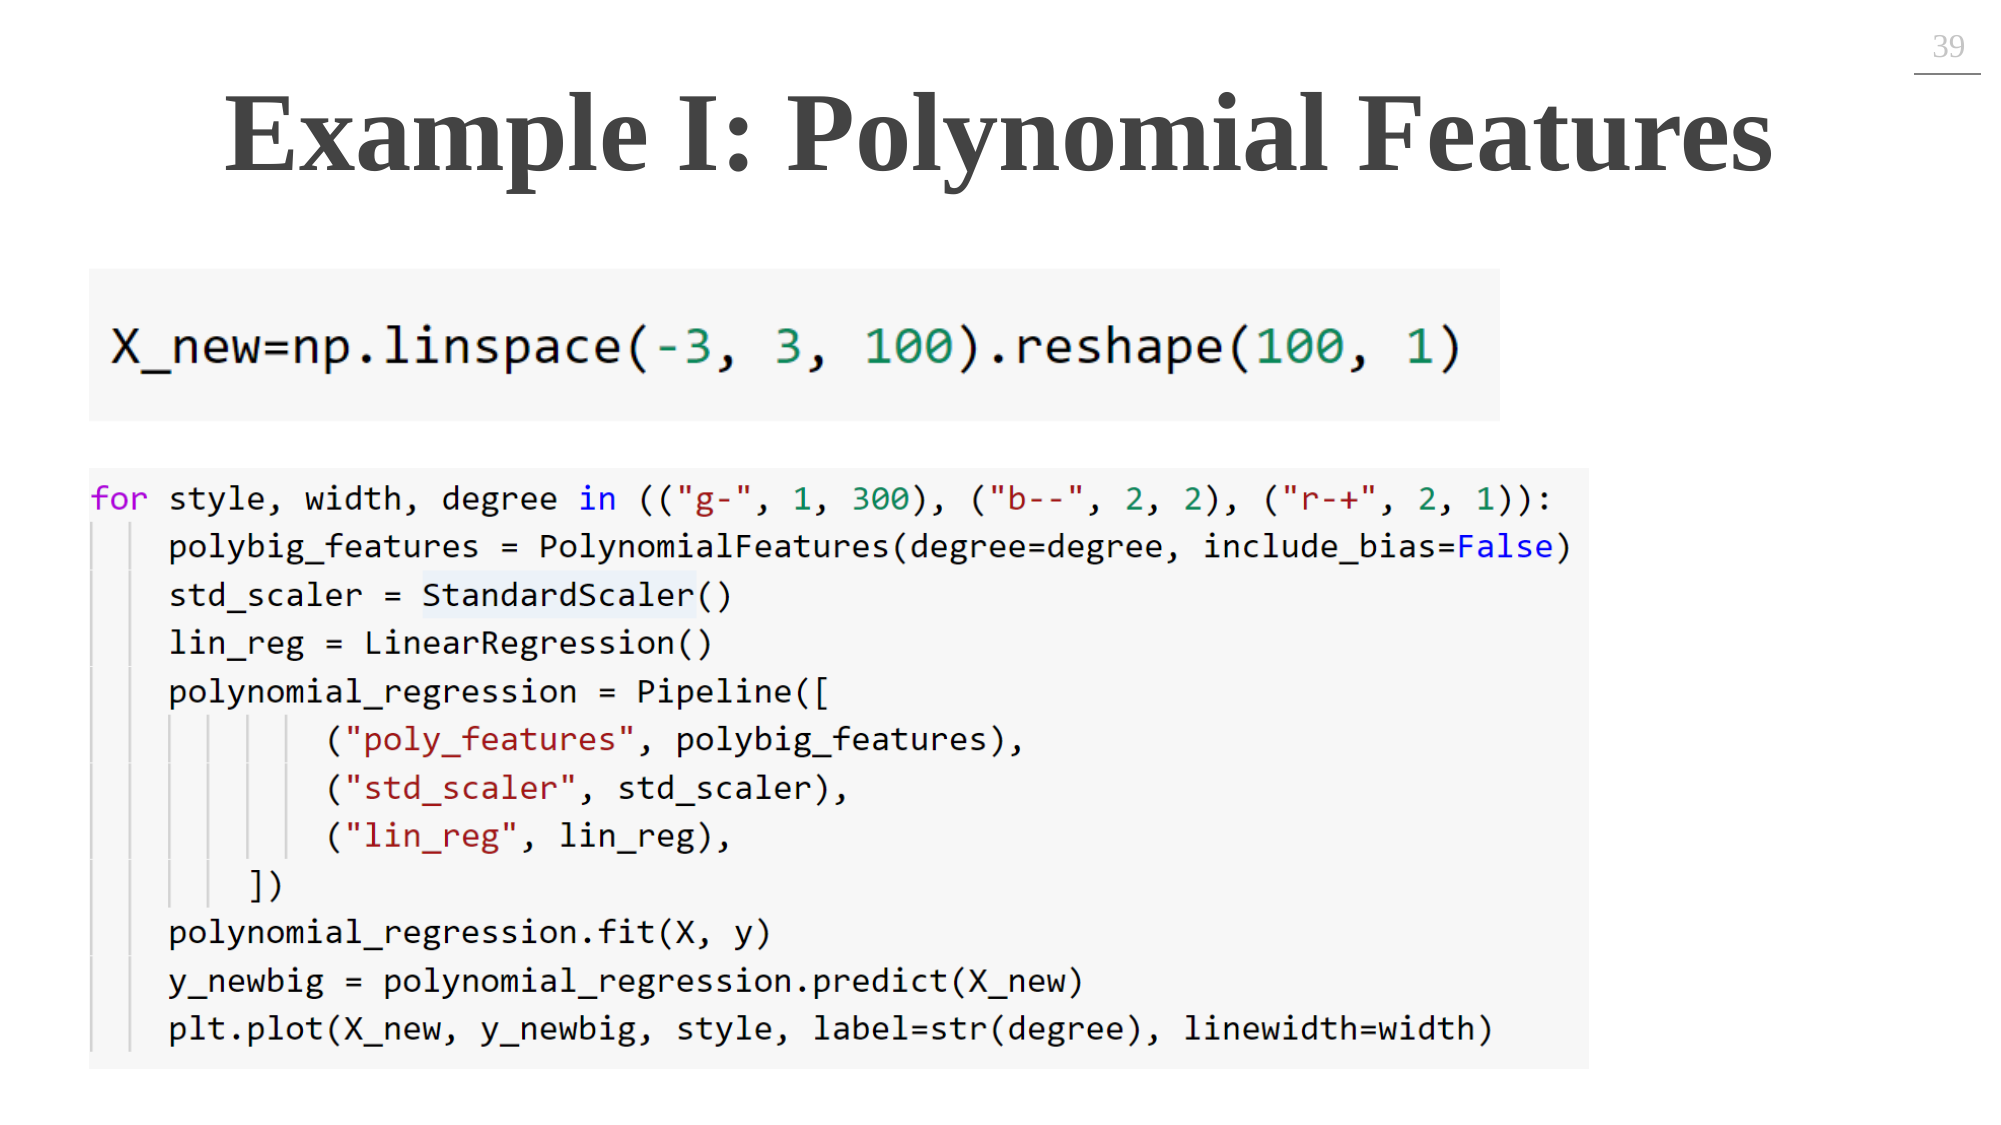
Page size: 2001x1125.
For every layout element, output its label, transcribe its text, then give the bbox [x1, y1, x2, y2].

picture [89, 468, 1589, 1069]
slide_number 39 [1896, 13, 1981, 74]
picture [89, 266, 1500, 426]
title Example I: Polynomial Features [0, 43, 2000, 224]
